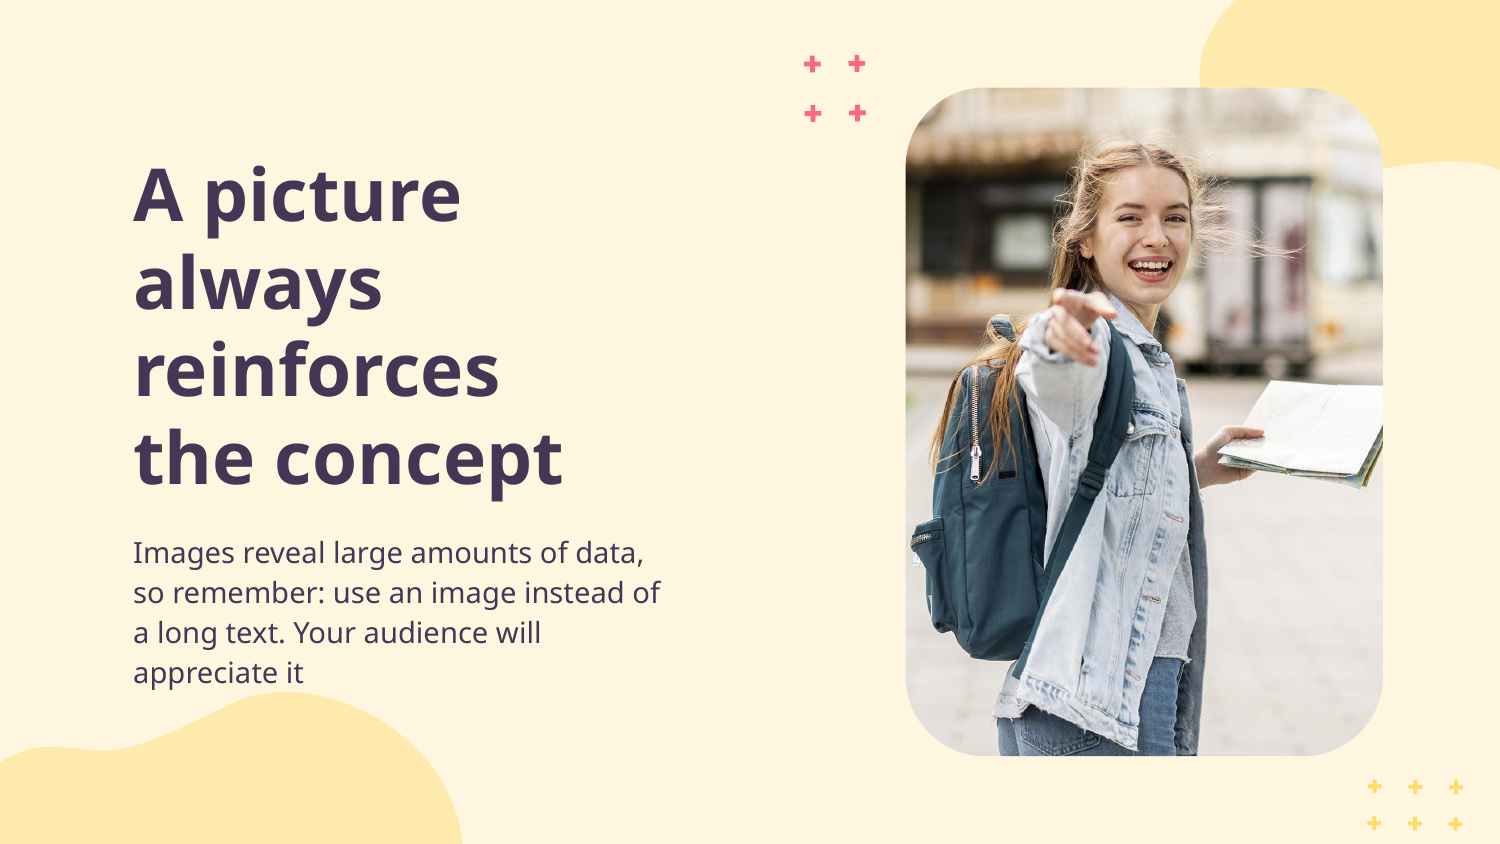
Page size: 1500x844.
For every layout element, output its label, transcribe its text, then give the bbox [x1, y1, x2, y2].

subtitle Images reveal large amounts of data, so remember: use an image instead of a long text. Your audience will appreciate it [118, 513, 696, 697]
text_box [1389, 757, 1442, 844]
picture [905, 87, 1384, 757]
title A picture always reinforces the concept [118, 137, 696, 513]
